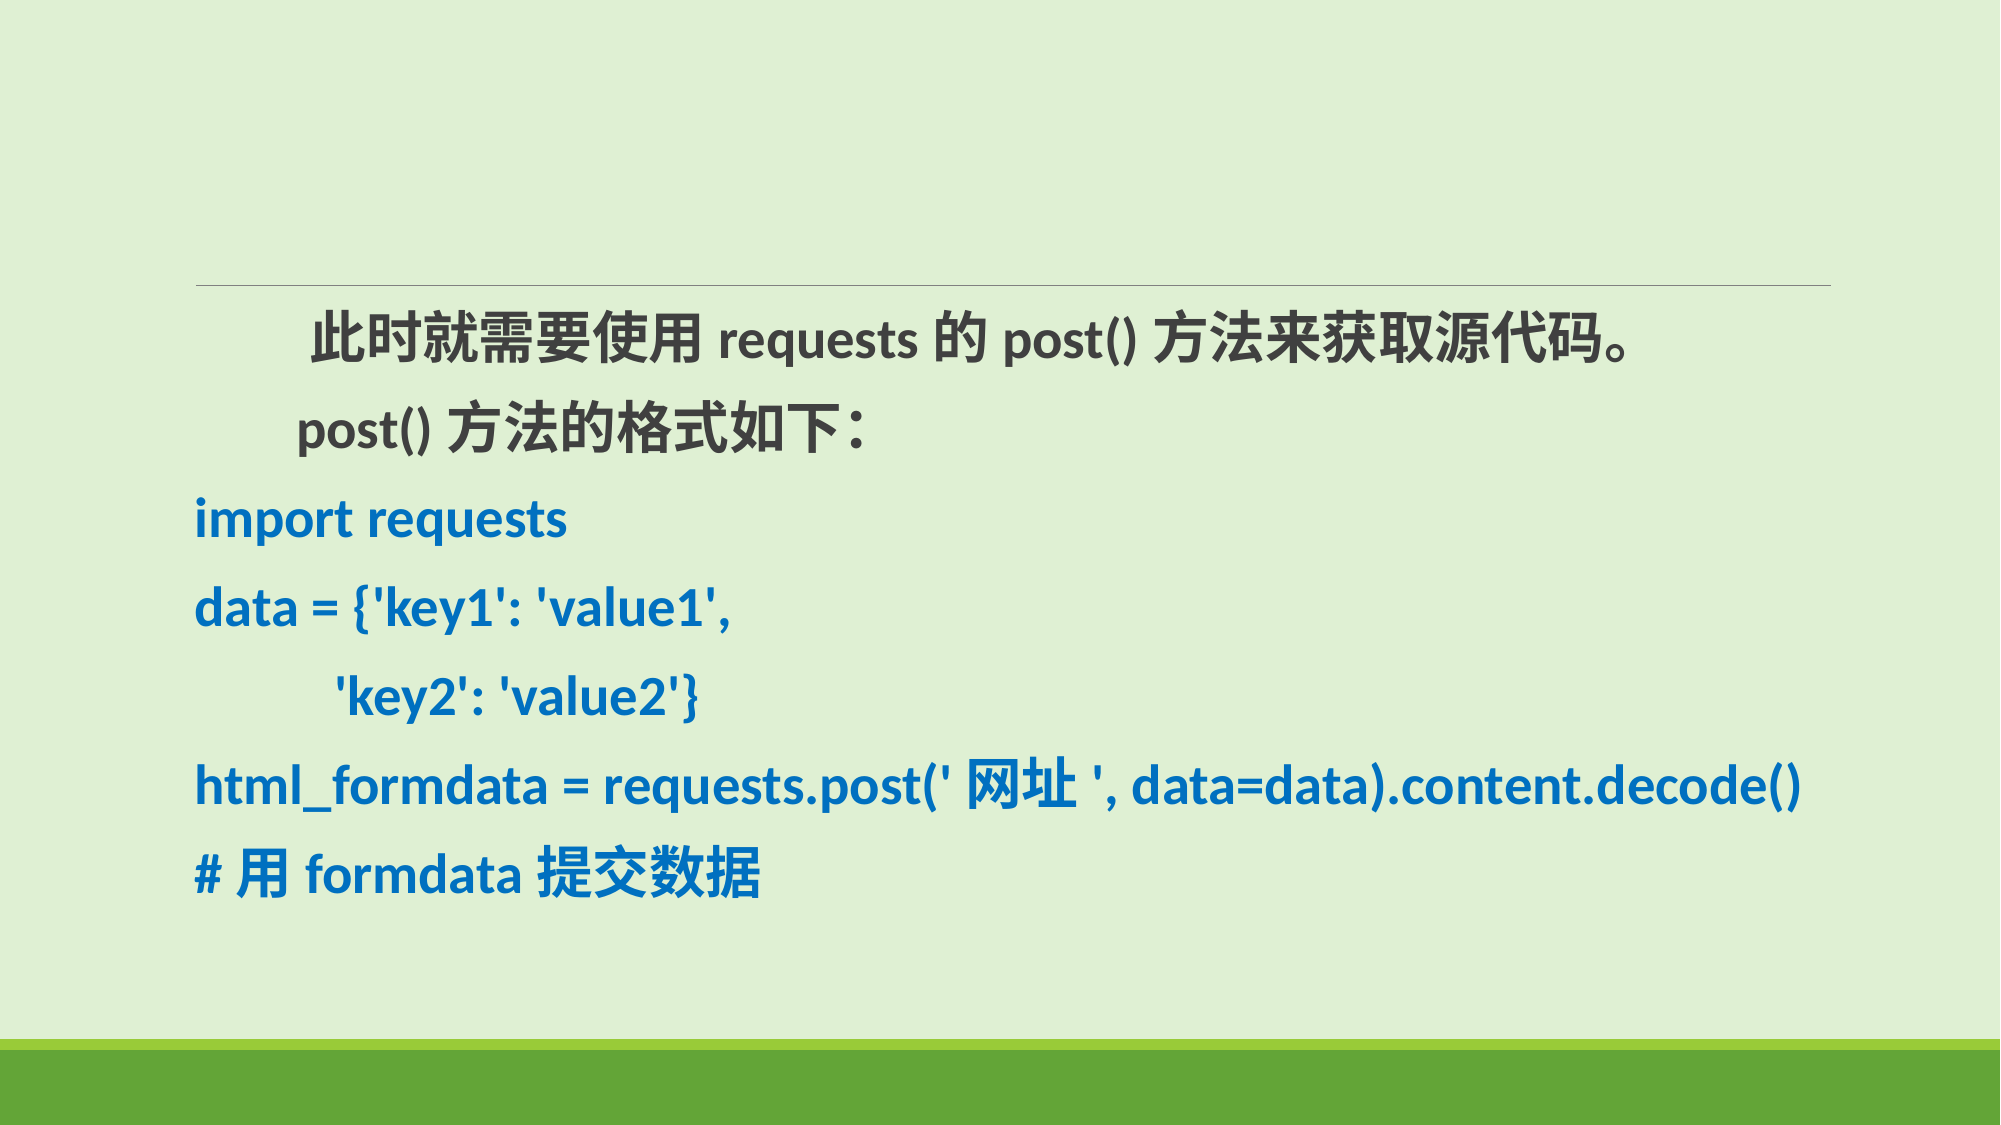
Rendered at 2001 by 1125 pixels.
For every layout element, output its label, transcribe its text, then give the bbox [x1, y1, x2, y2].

list 此时就需要使用requests的post()方法来获取源代码。 post()方法的格式如下： import requests data = {'key1': 'value1', 'key2': 'value2'} html_formdata = requests.post('网址', data=data).content.decode() #用formdata提交数据 [180, 302, 1830, 963]
